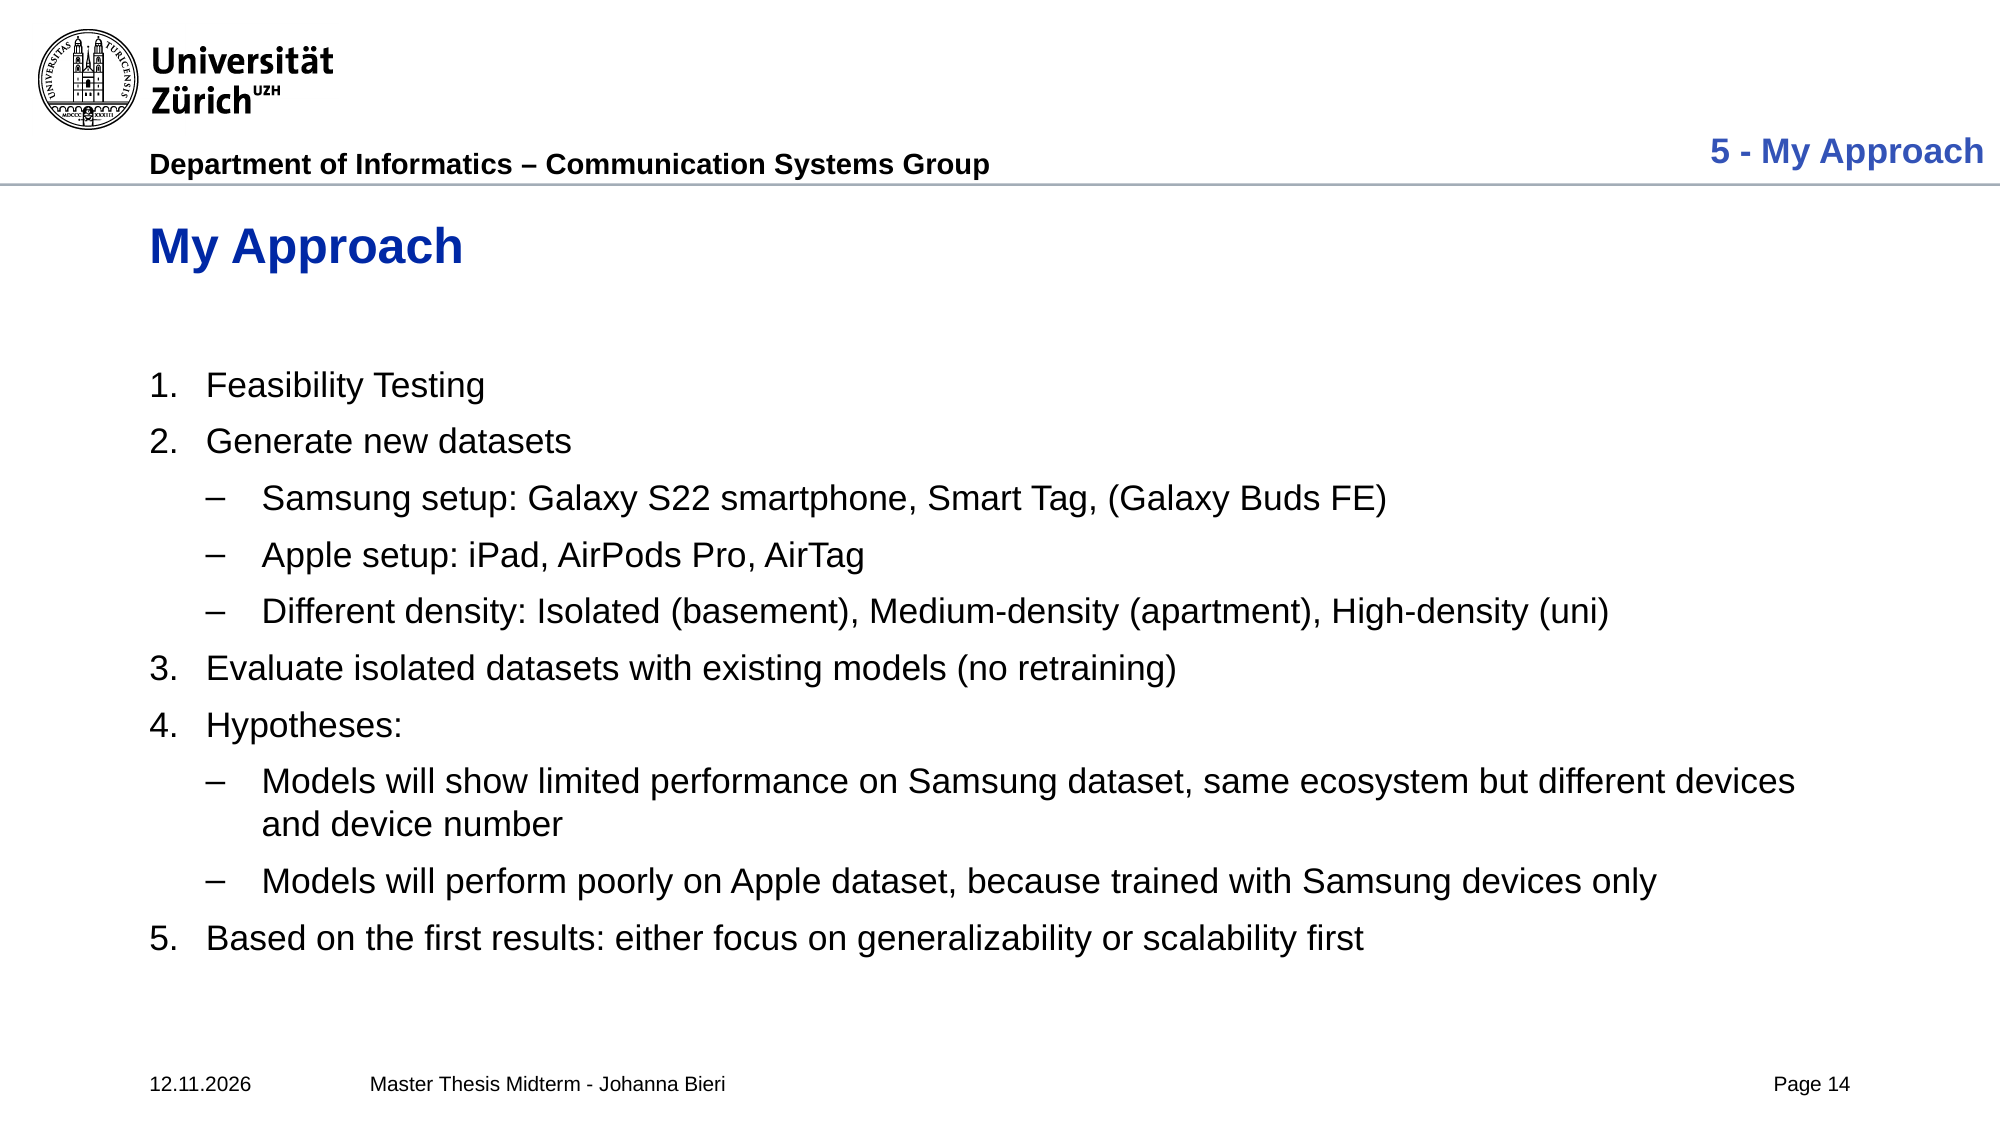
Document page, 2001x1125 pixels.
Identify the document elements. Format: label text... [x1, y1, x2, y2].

title My Approach [149, 208, 1851, 338]
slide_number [149, 1070, 354, 1106]
footer Master Thesis Midterm - Johanna Bieri [369, 1070, 1520, 1106]
picture [32, 23, 339, 136]
slide_number Page 14 [1714, 1070, 1851, 1106]
text_box 5 - My Approach [1590, 120, 2000, 178]
list Feasibility Testing Generate new datasets Samsung setup: Galaxy S22 smartphone, Smart Tag, (Galaxy Buds FE) Apple setup: iPad, AirPods Pro, AirTag Different density: Isolated (basement), Medium-density (apartment), High-density (uni) Evaluate isolated datasets with existing models (no retraining) Hypotheses: Models will show limited performance on Samsung dataset, same ecosystem but different devices and device number Models will perform poorly on Apple dataset, because trained with Samsung devices only Based on the first results: either focus on generalizability or scalability first [149, 361, 1851, 1000]
